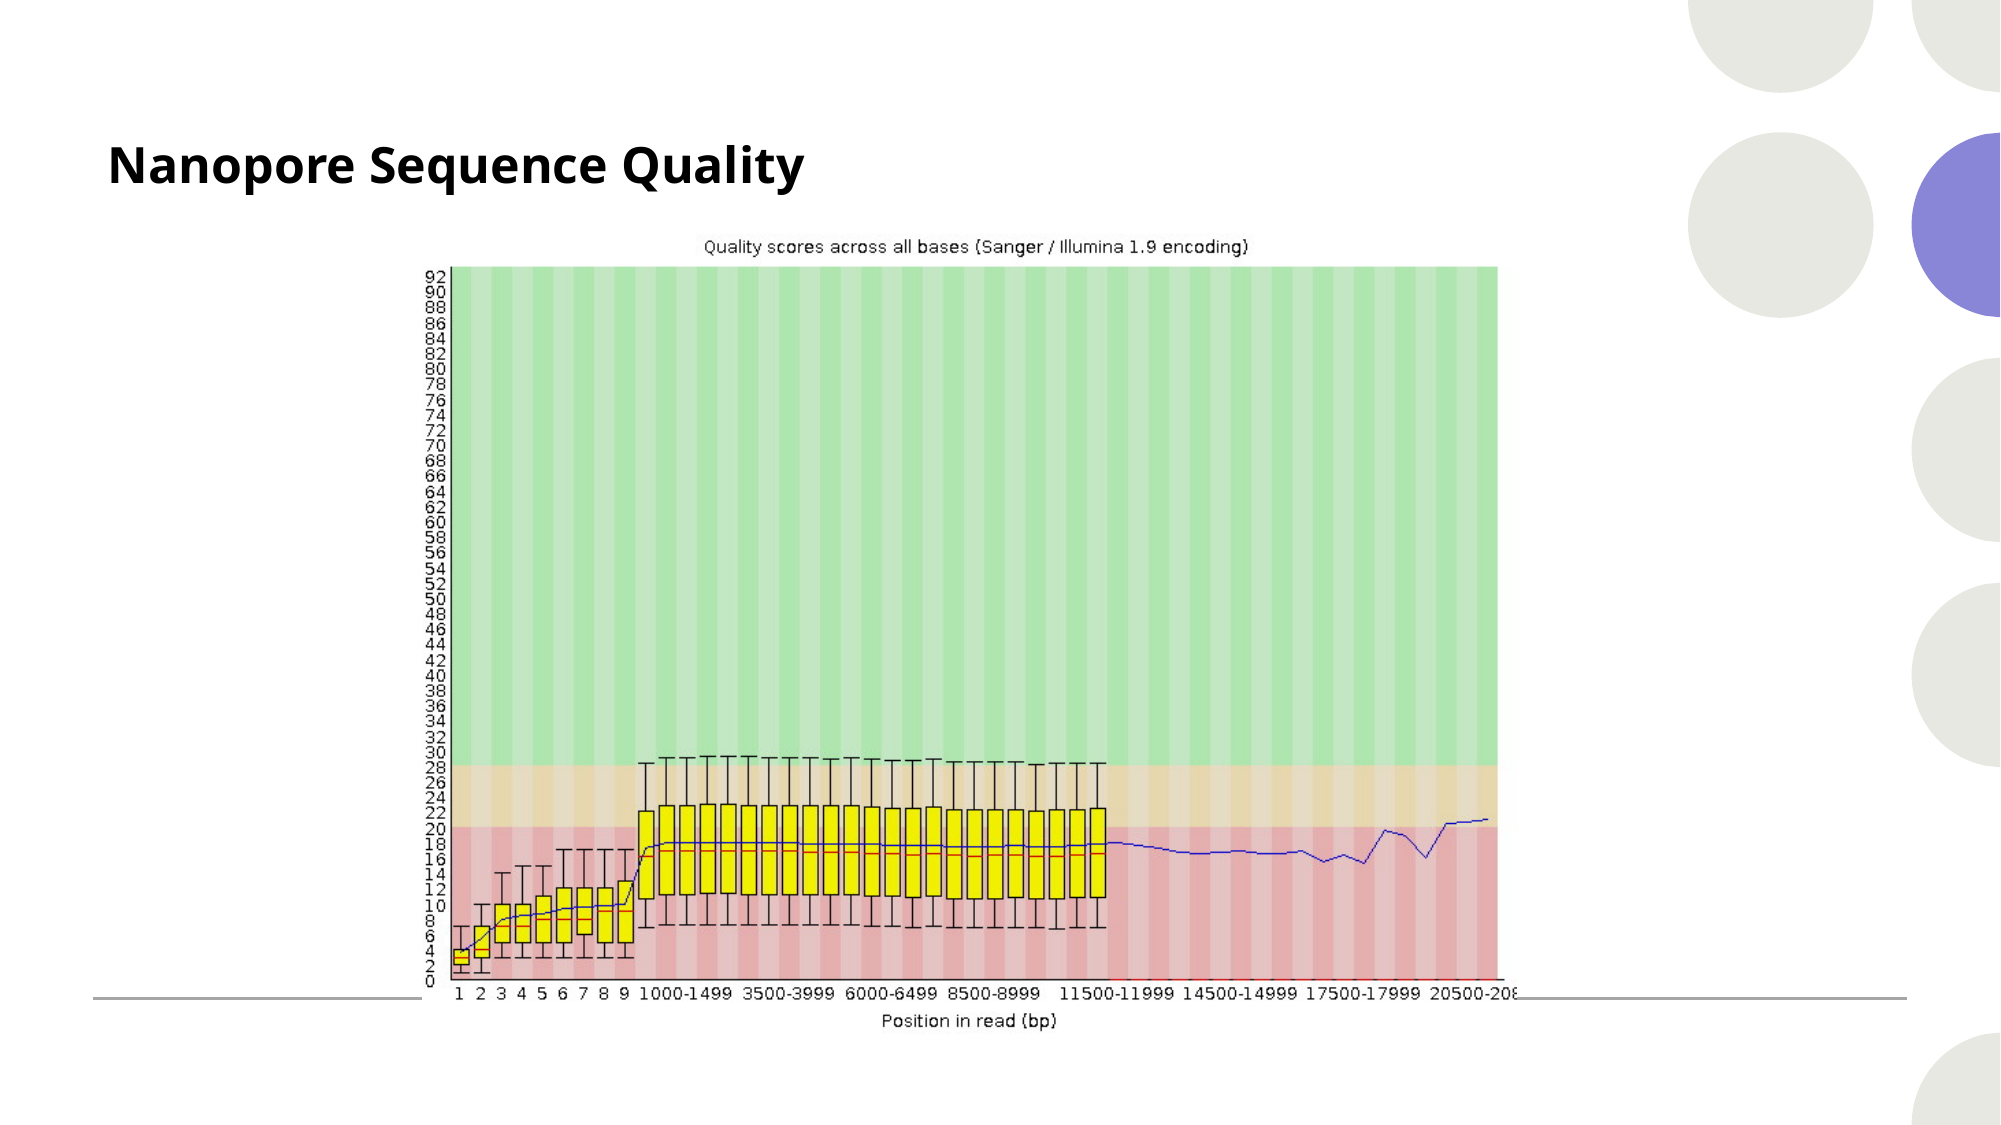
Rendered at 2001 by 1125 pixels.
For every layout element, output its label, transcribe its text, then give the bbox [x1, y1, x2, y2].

title Nanopore Sequence Quality [92, 126, 1297, 335]
picture [422, 212, 1517, 1034]
